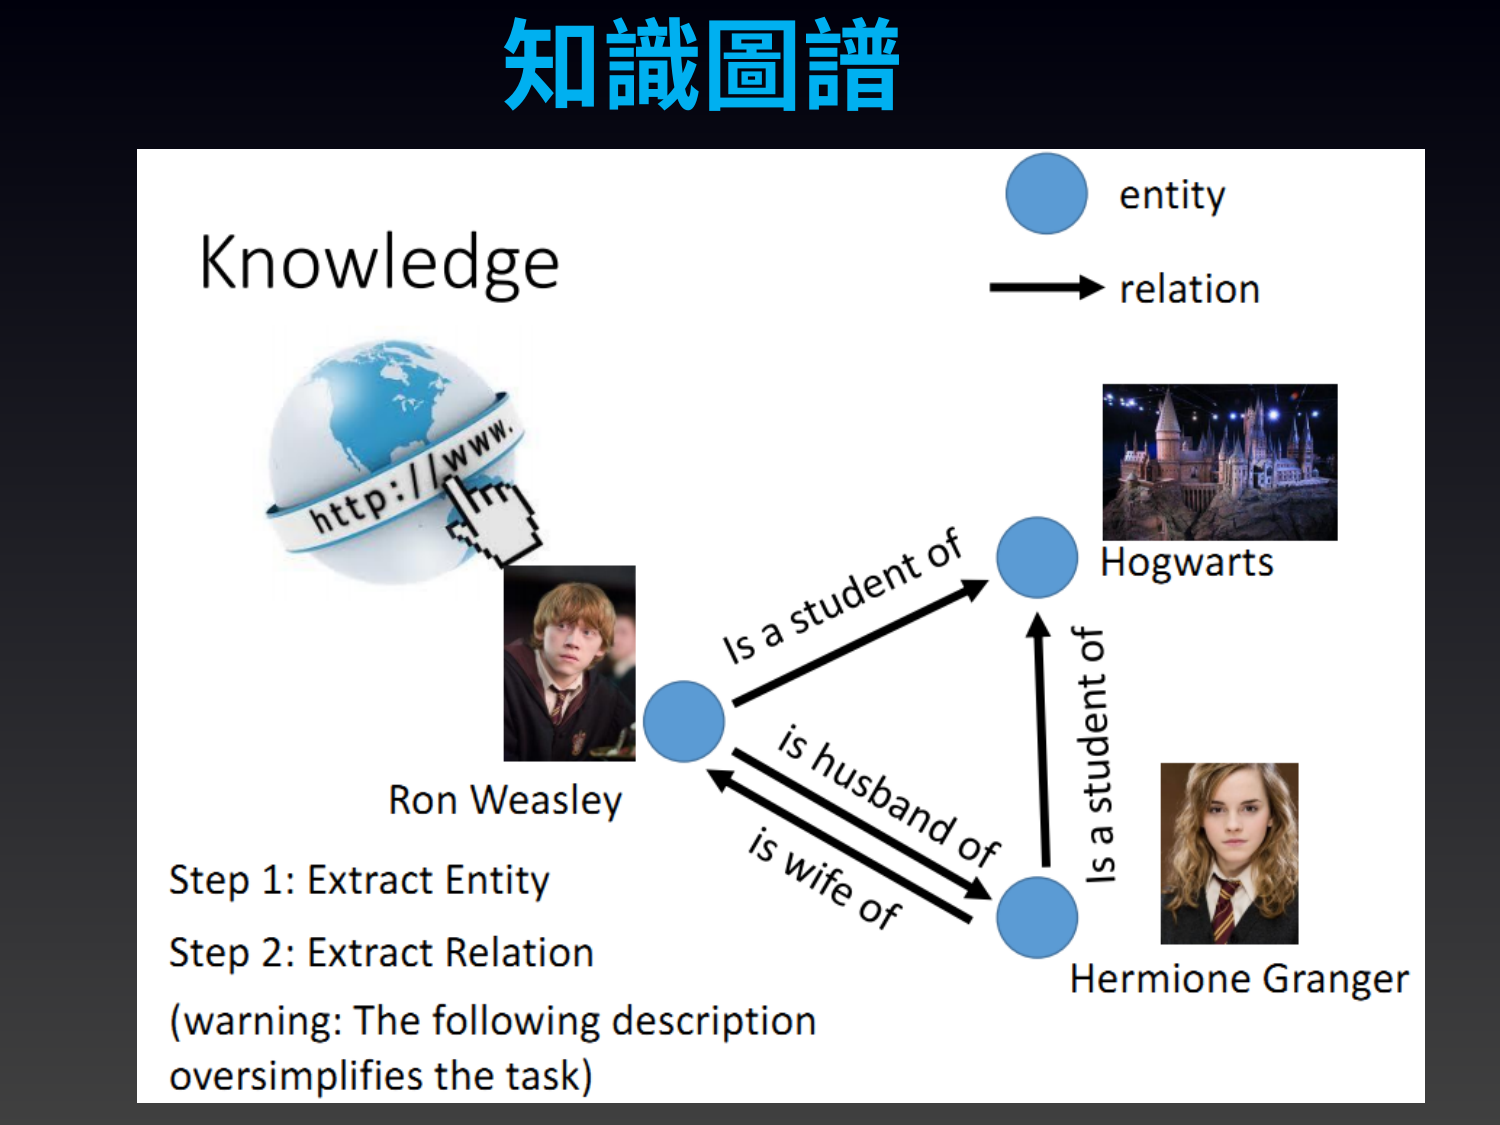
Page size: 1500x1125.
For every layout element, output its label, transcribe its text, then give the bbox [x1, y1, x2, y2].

picture [137, 149, 1426, 1104]
text_box 知識圖譜 [487, 0, 1325, 138]
